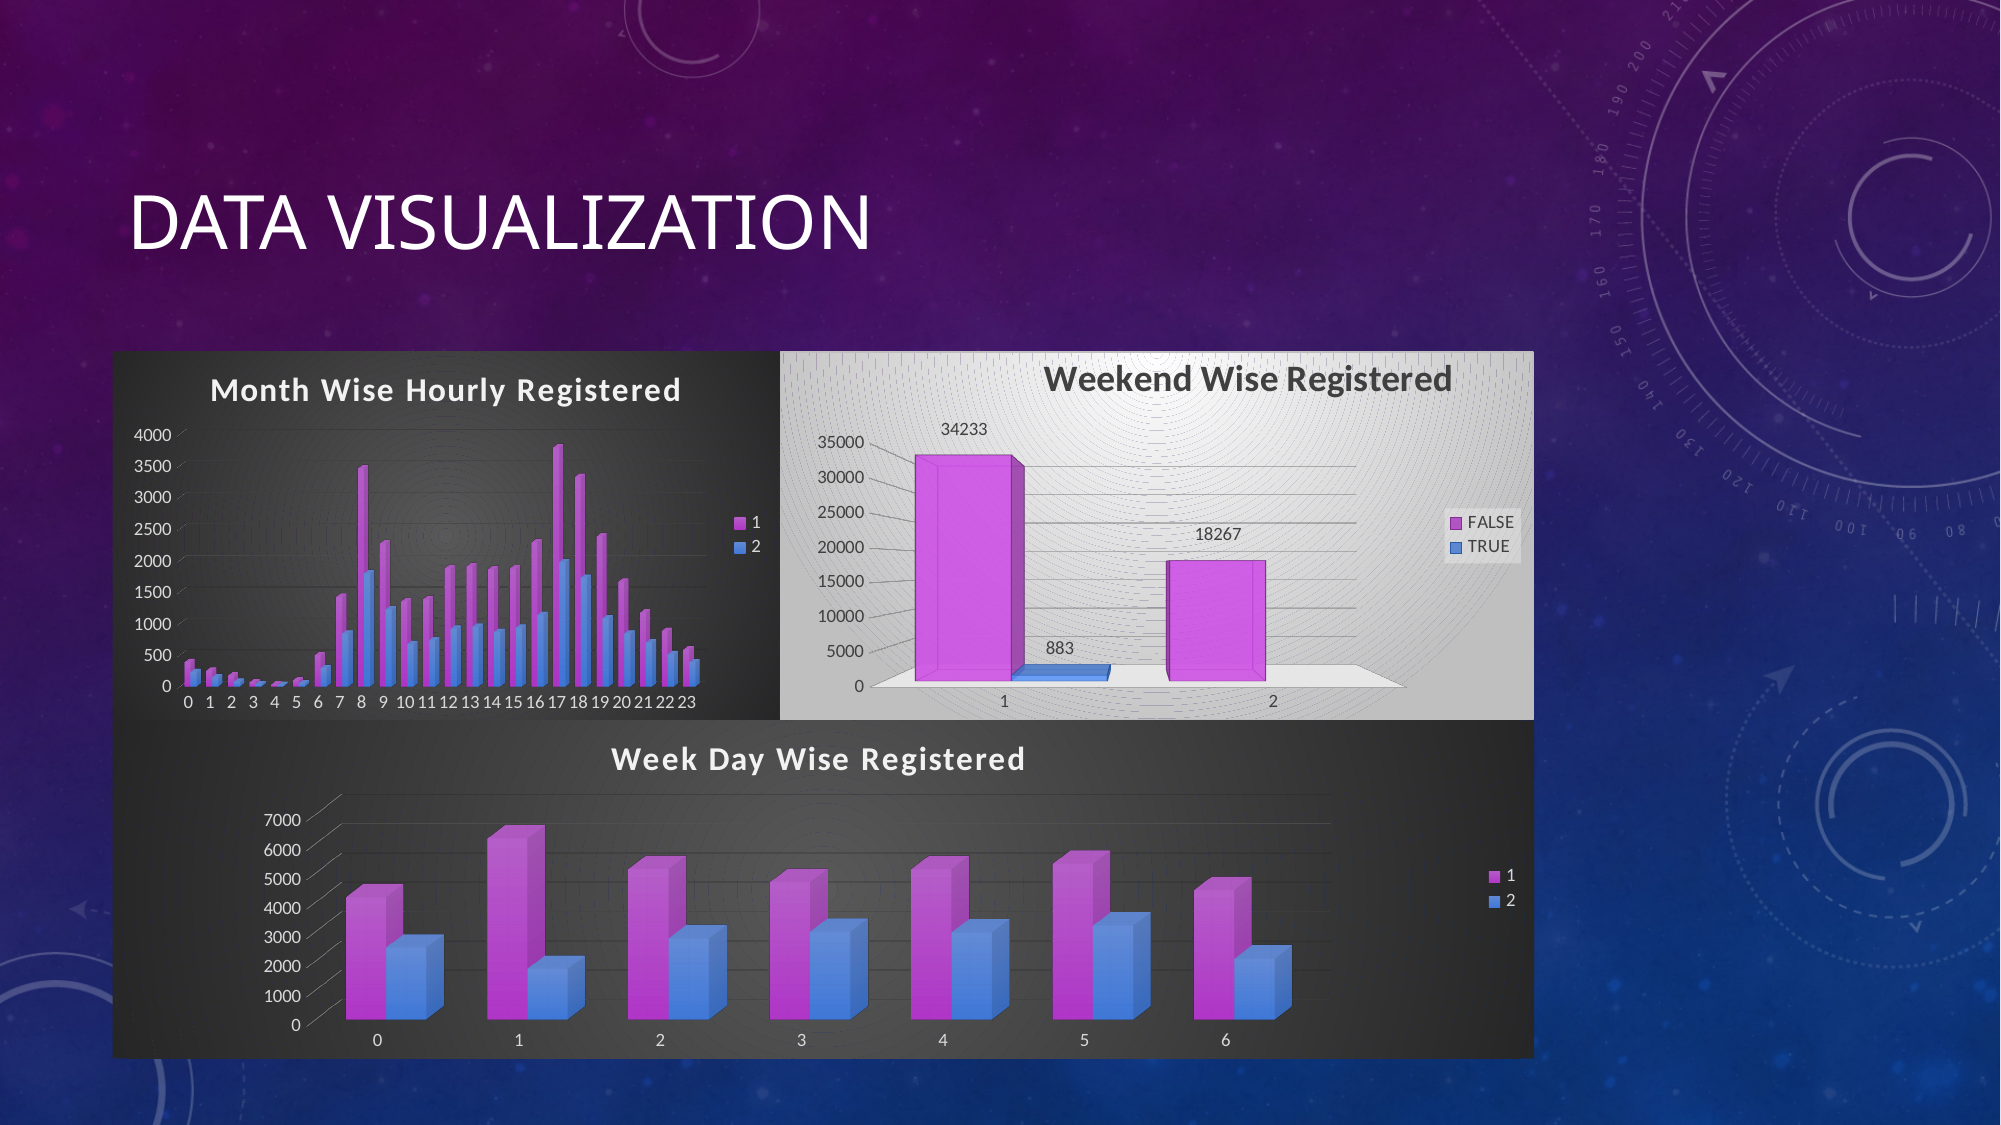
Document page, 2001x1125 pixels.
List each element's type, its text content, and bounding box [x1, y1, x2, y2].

chart [112, 351, 1535, 1059]
picture [0, 0, 2001, 1125]
title Data visualization [112, 99, 1775, 339]
